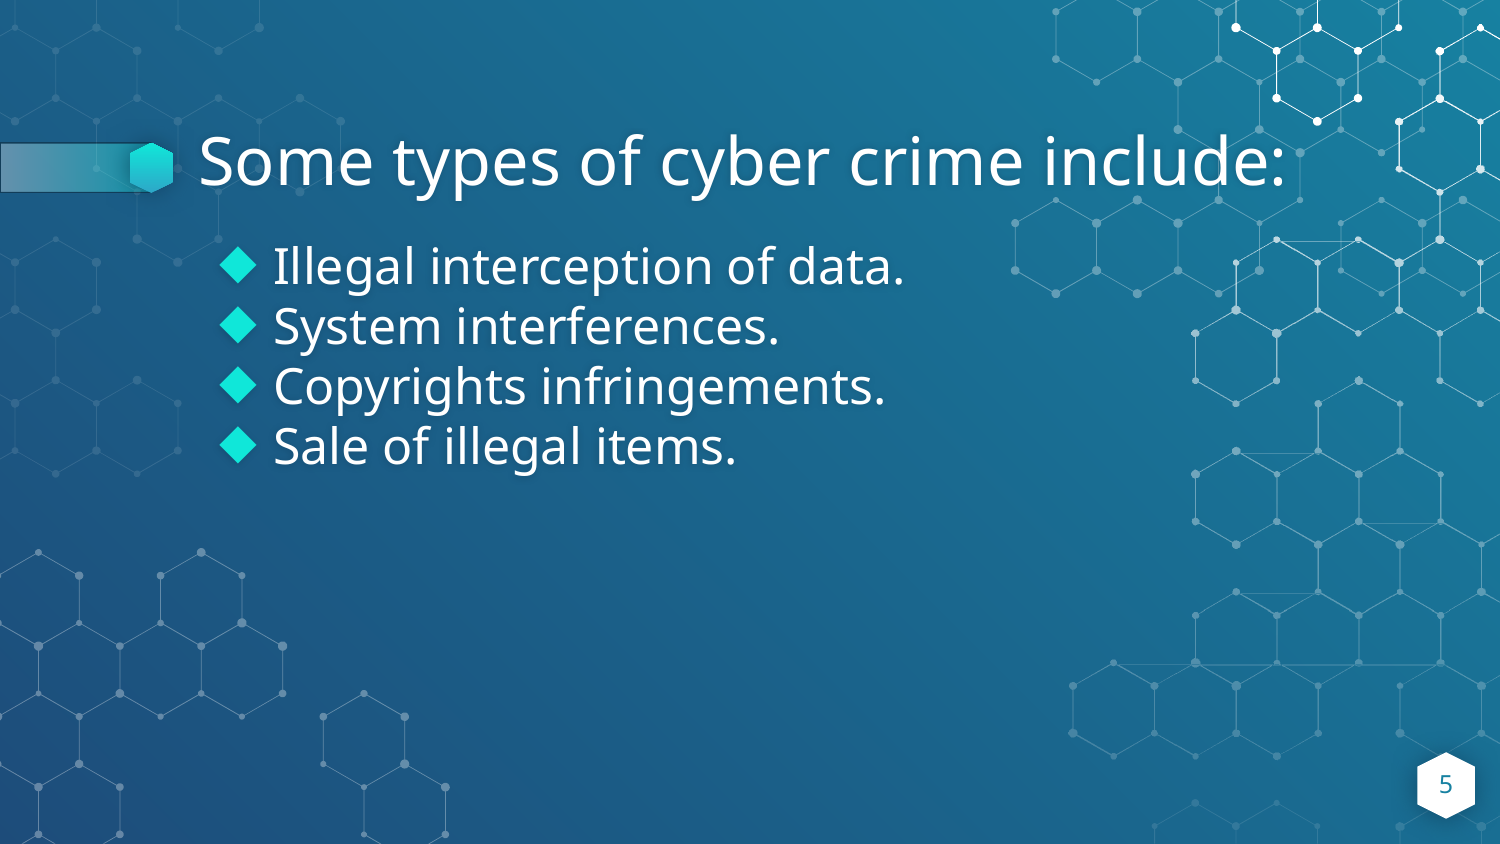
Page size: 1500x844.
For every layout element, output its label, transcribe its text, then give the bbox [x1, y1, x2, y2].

slide_number 5 [1417, 752, 1475, 819]
title Some types of cyber crime include: [198, 199, 1302, 208]
list Illegal interception of data. System interferences. Copyrights infringements. Sale of illegal items. [198, 234, 1341, 562]
